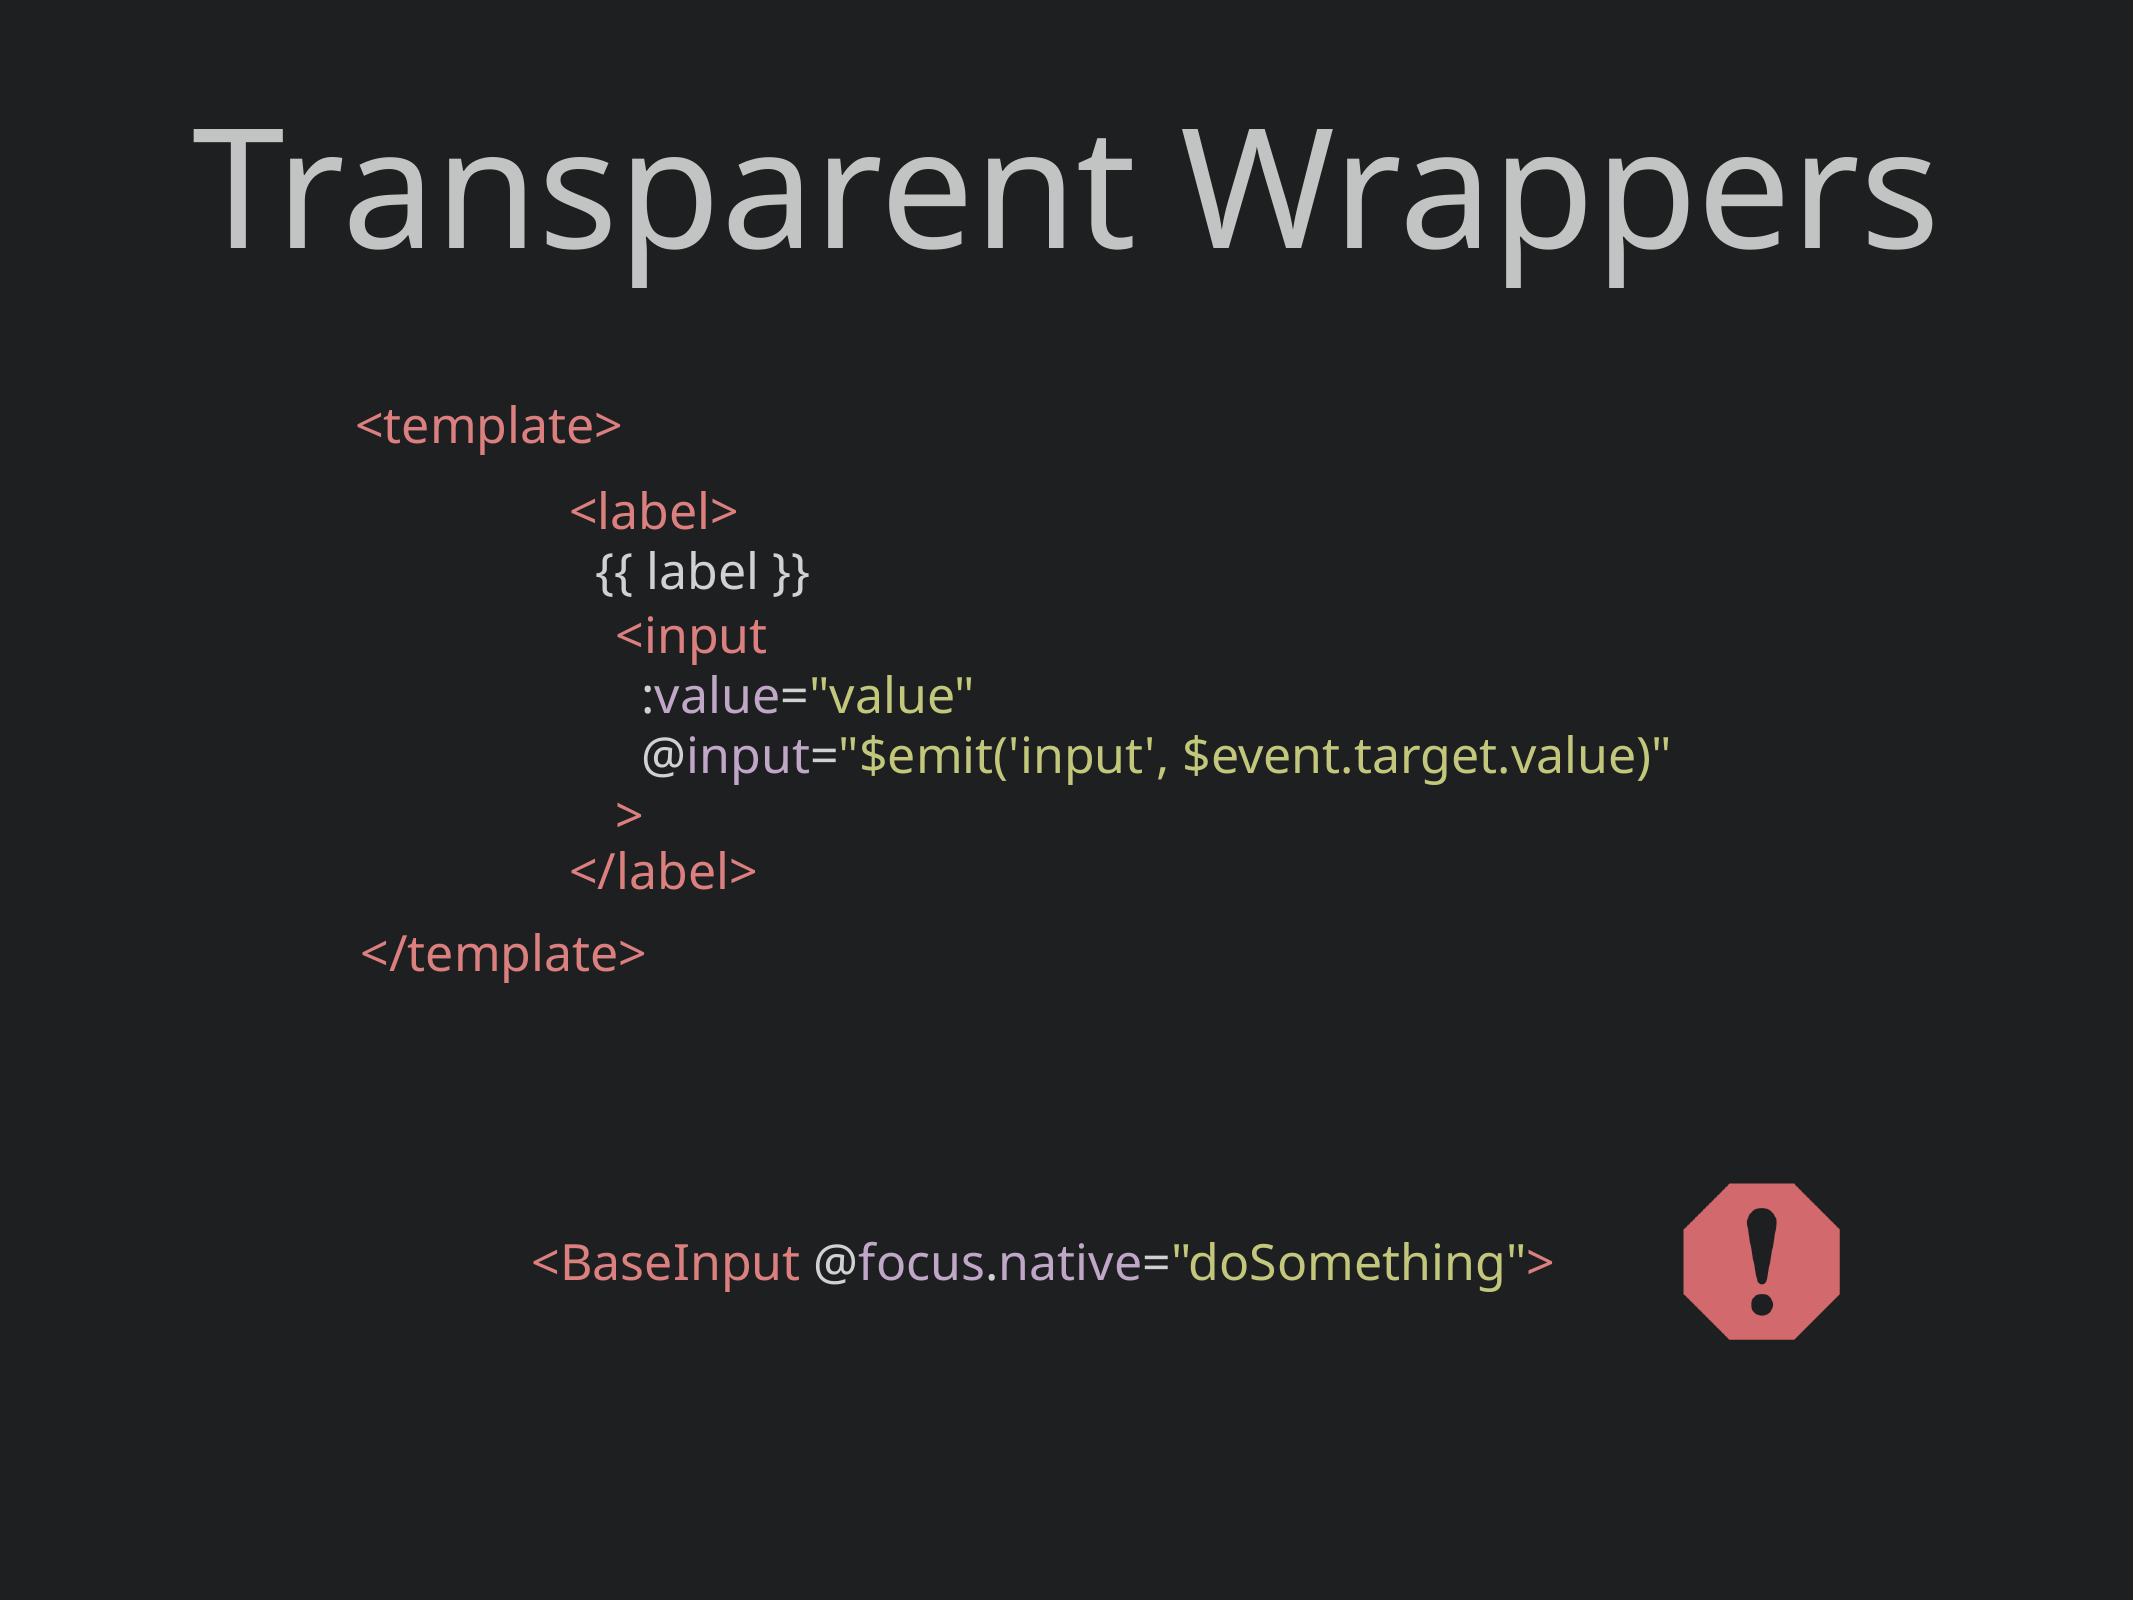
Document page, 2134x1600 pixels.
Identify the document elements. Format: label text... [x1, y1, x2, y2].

text_box <template> [347, 385, 632, 463]
text_box Transparent Wrappers [184, 33, 1950, 290]
picture [1683, 1183, 1841, 1340]
text_box <label> {{ label }} <input :value="value" @input="$emit('input', $event.target.value)" > </label> [534, 471, 1661, 908]
text_box <BaseInput @focus.native="doSomething"> [523, 1222, 1564, 1299]
text_box <input :value="value" @input="$emit('input', $event.target.value)" > [581, 595, 1682, 853]
text_box </template> [352, 912, 656, 990]
